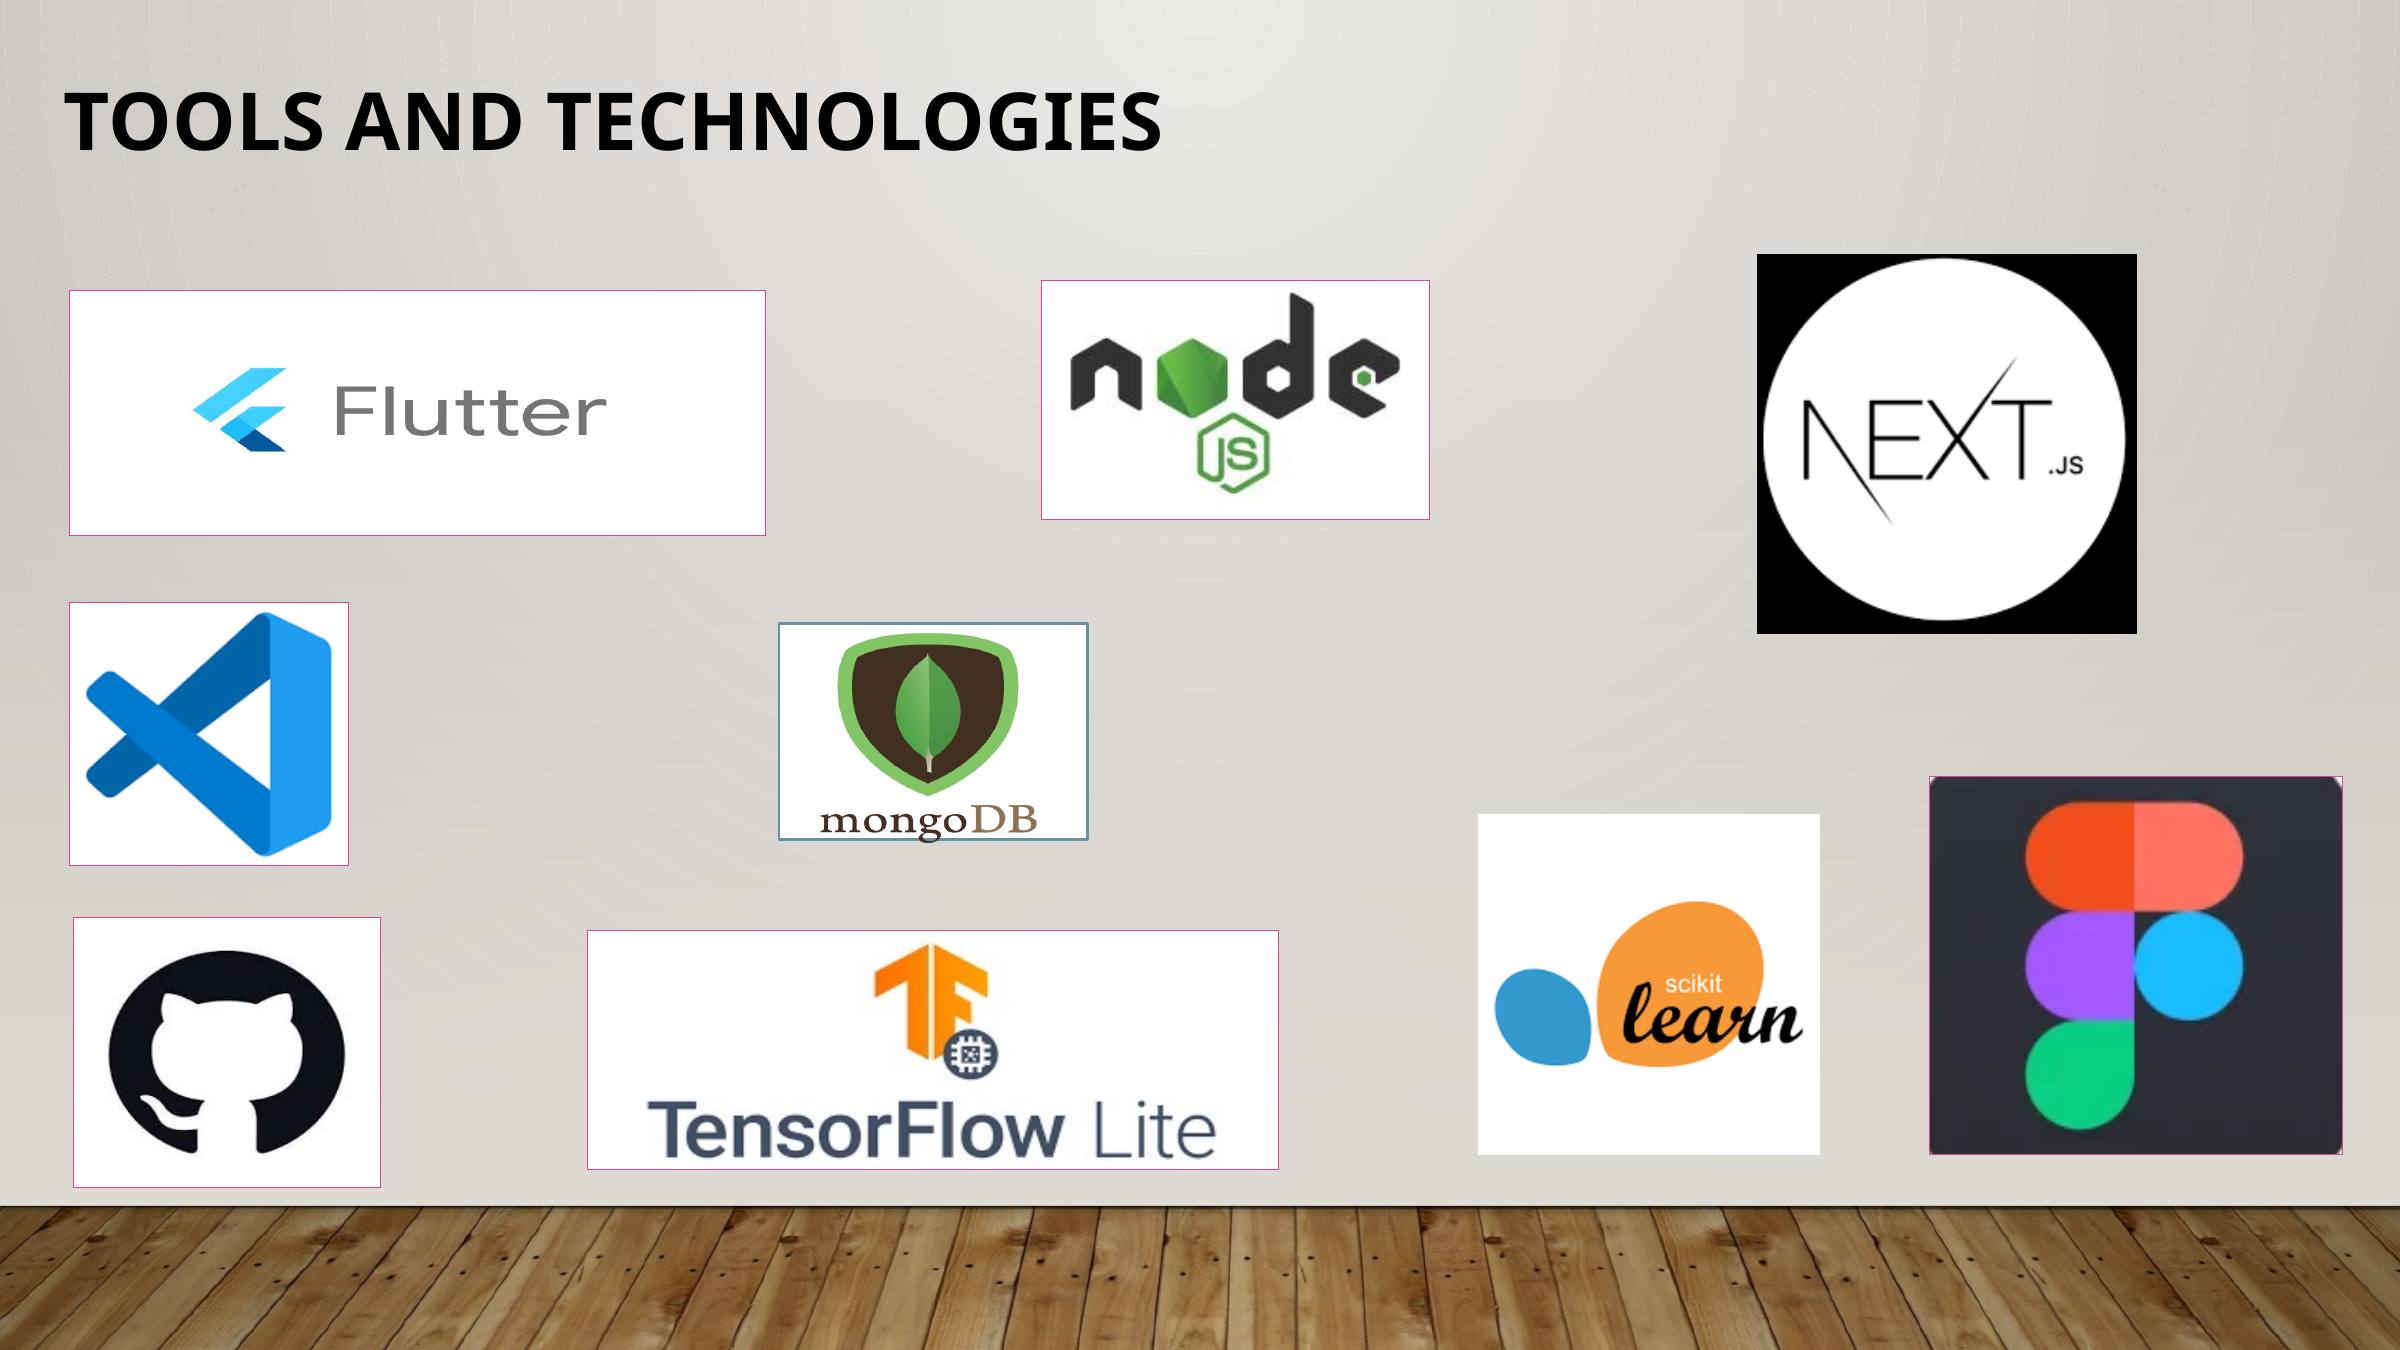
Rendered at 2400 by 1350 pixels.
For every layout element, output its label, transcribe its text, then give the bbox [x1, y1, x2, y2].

picture [1757, 254, 2137, 634]
picture [69, 290, 767, 536]
picture [0, 1206, 2400, 1350]
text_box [778, 602, 1088, 876]
picture [1929, 775, 2344, 1155]
picture [1478, 814, 1820, 1156]
text_box TOOLS AND TECHNOLOGIES [49, 62, 1511, 174]
picture [73, 917, 381, 1188]
picture [1040, 280, 1430, 520]
picture [69, 602, 349, 866]
picture [587, 930, 1279, 1170]
